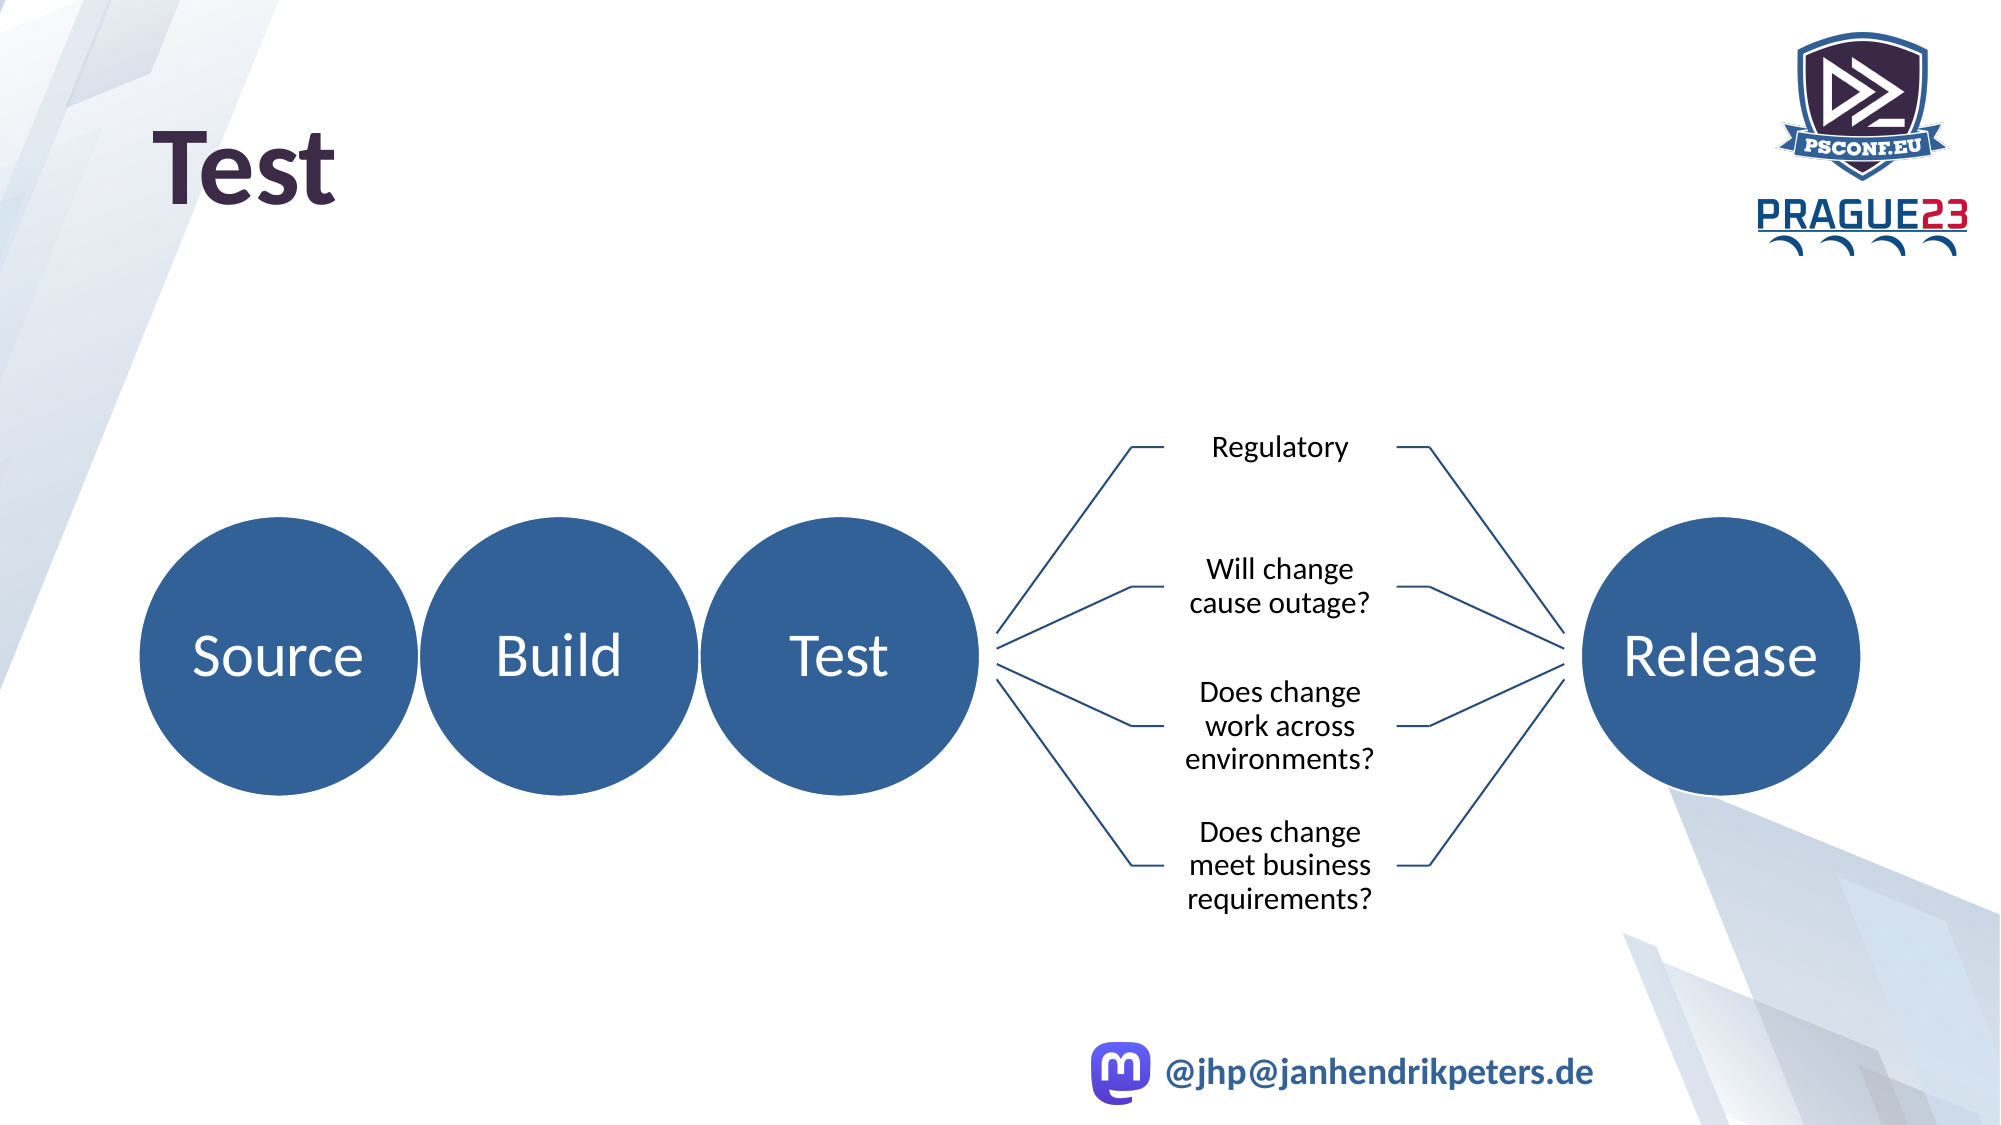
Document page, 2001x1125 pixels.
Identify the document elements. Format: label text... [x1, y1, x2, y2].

picture [0, 0, 2000, 1125]
title Test [137, 59, 1735, 278]
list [137, 299, 1863, 1014]
